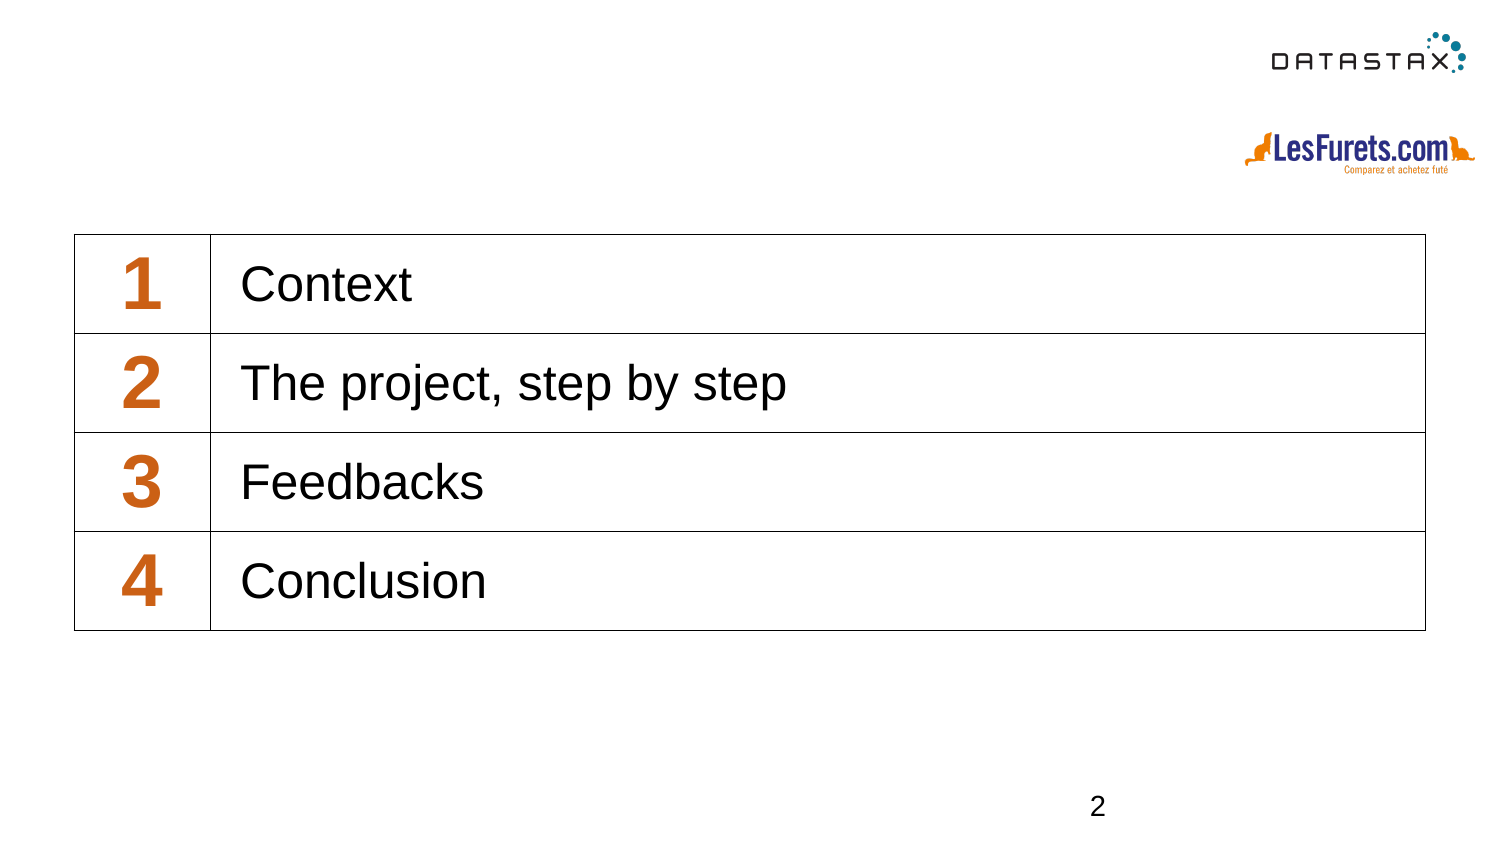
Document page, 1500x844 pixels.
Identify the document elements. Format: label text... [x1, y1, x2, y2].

table_cell Feedbacks [211, 433, 1425, 531]
table_cell The project, step by step [211, 334, 1425, 432]
table_cell 2 [75, 334, 210, 432]
table_header Context [211, 235, 1425, 333]
picture [1272, 32, 1466, 73]
table_cell 3 [75, 433, 210, 531]
table_cell 4 [75, 532, 210, 630]
slide_number ‹#› [1074, 782, 1425, 827]
picture [1244, 132, 1475, 175]
table_cell Conclusion [211, 532, 1425, 630]
table_header 1 [75, 235, 210, 333]
